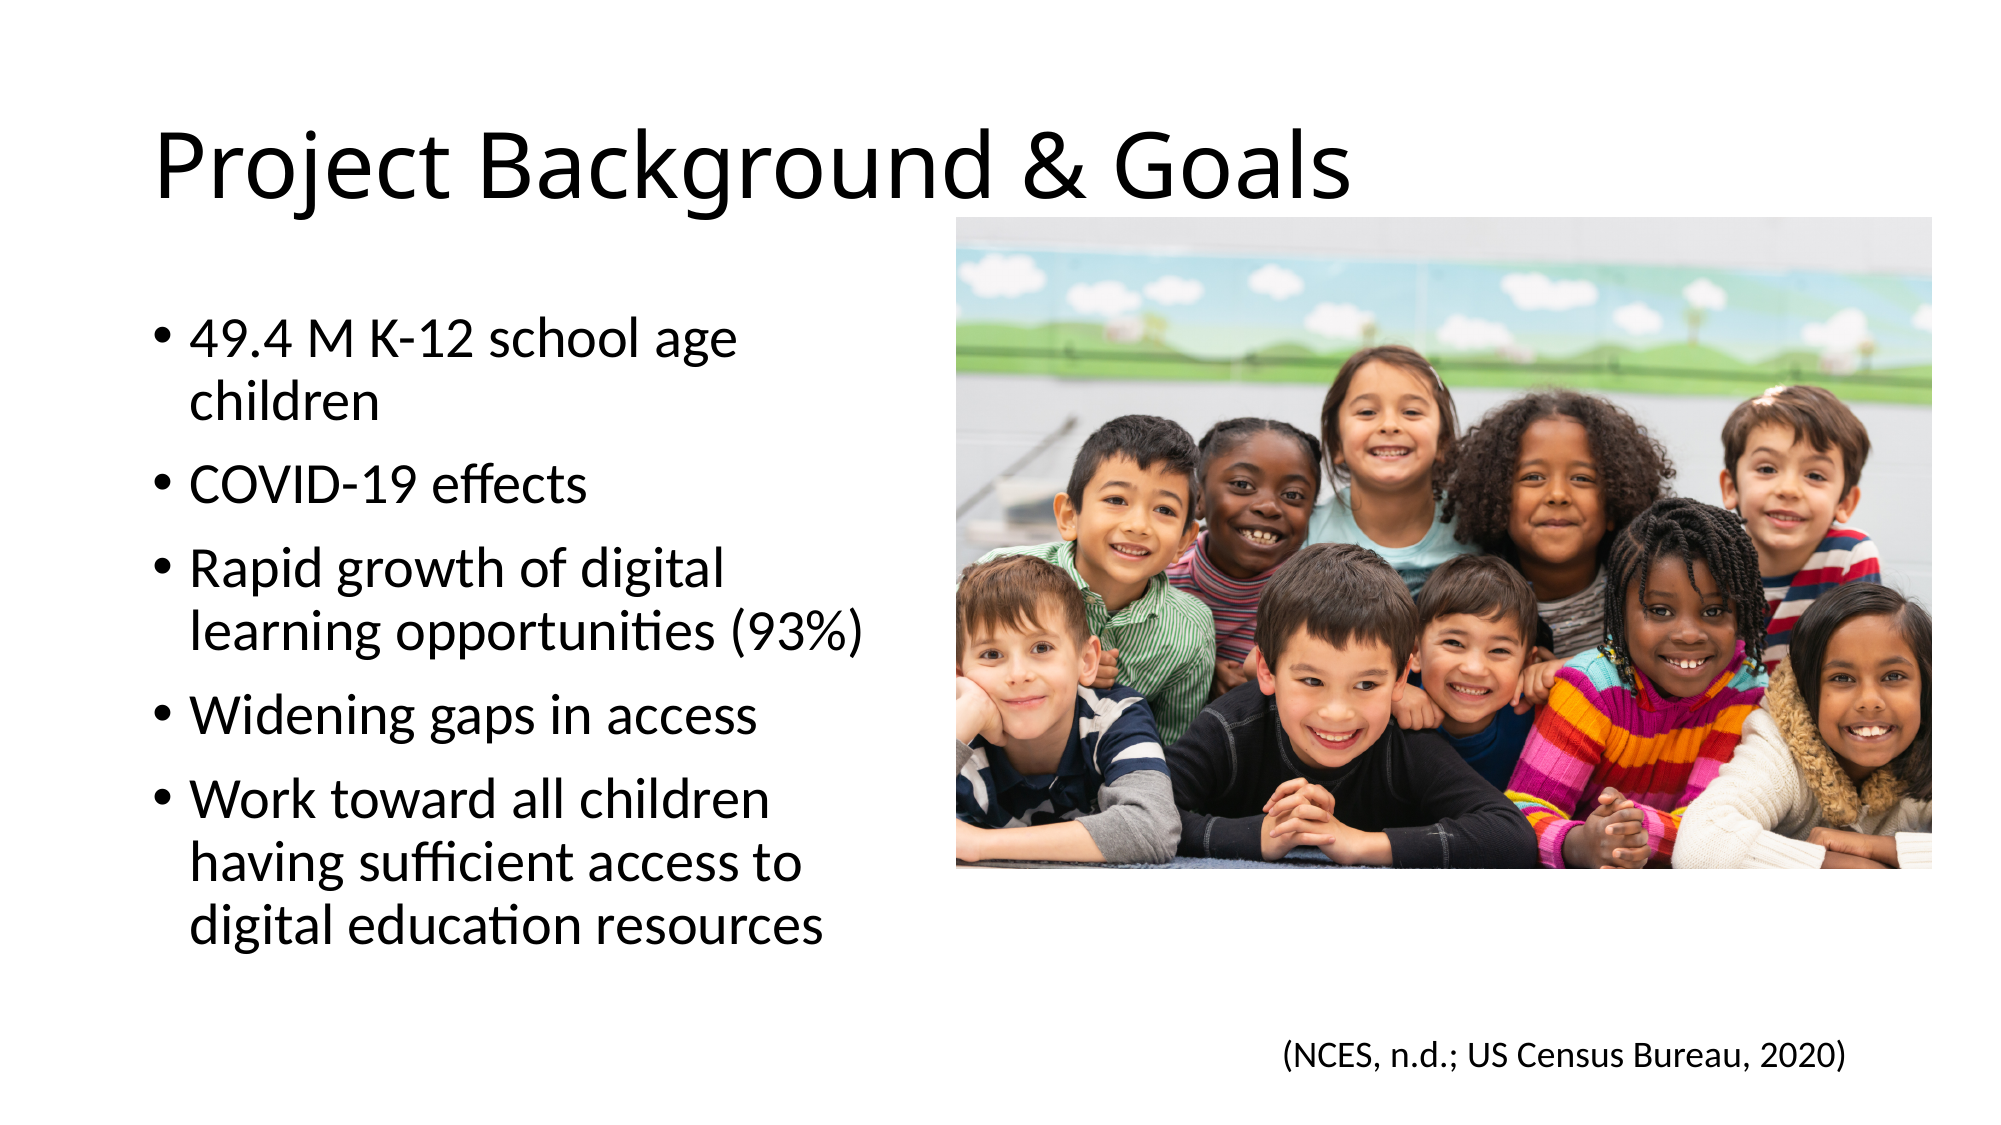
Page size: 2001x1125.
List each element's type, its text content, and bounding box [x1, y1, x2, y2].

text_box (NCES, n.d.; US Census Bureau, 2020) [1141, 1022, 1863, 1083]
picture [955, 217, 1932, 869]
list 49.4 M K-12 school age children COVID-19 effects Rapid growth of digital learning opportunities (93%) Widening gaps in access Work toward all children having sufficient access to digital education resources [137, 299, 915, 972]
title Project Background & Goals [137, 59, 1863, 278]
